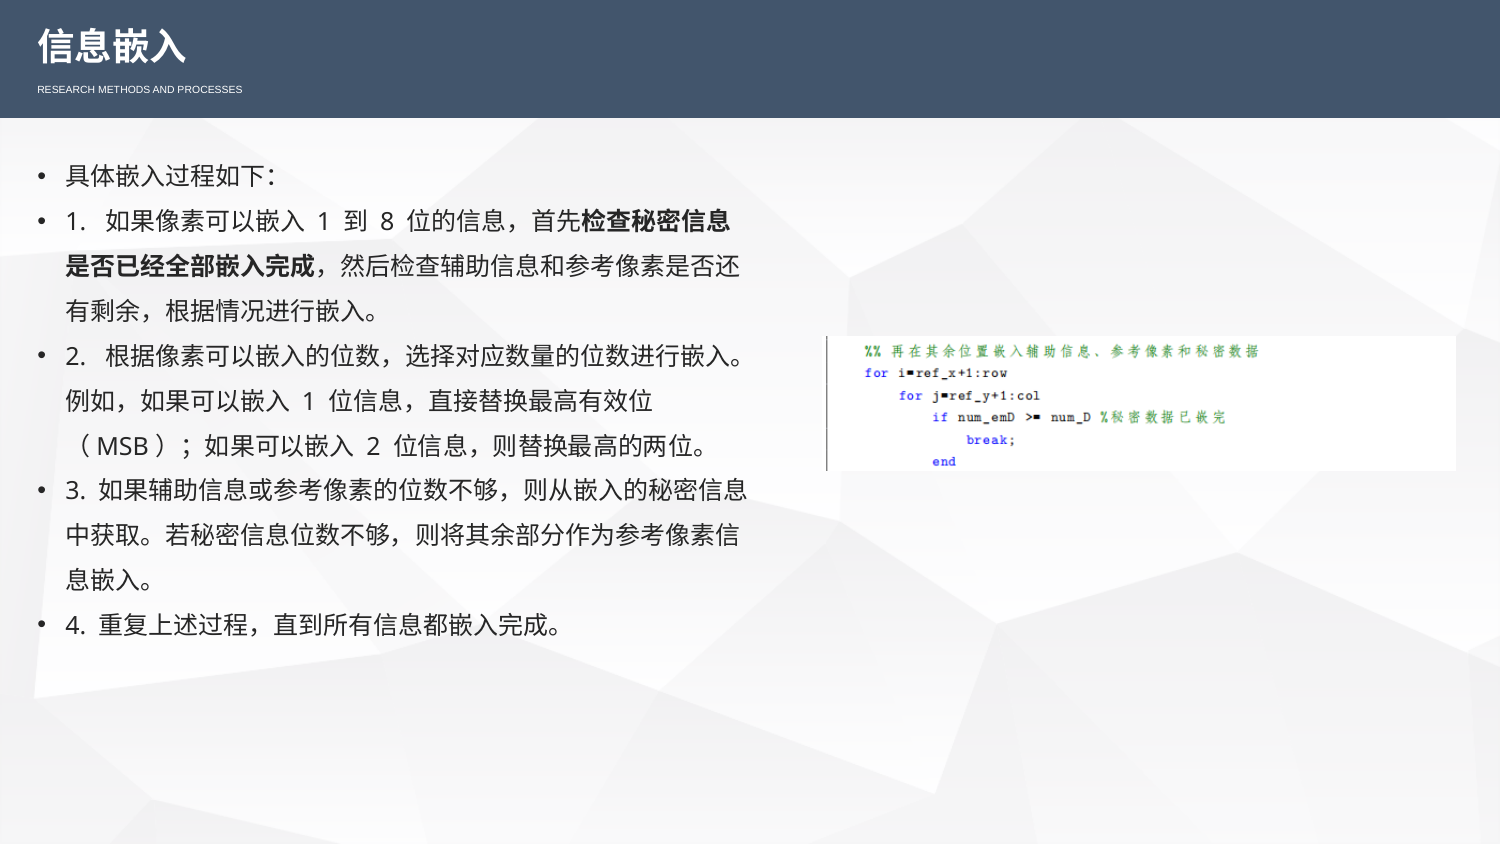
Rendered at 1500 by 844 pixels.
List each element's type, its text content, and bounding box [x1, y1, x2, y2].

text_box 信息嵌入 [22, 15, 203, 75]
picture [0, 118, 1500, 844]
text_box RESEARCH METHODS AND PROCESSES [22, 75, 371, 104]
text_box 具体嵌入过程如下： 1. 如果像素可以嵌入 1 到 8 位的信息，首先检查秘密信息是否已经全部嵌入完成，然后检查辅助信息和参考像素是否还有剩余，根据情况进行嵌入。 2. 根据像素可以嵌入的位数，选择对应数量的位数进行嵌入。例如，如果可以嵌入 1 位信息，直接替换最高有效位（MSB）；如果可以嵌入 2 位信息，则替换最高的两位。 3. 如果辅助信息或参考像素的位数不够，则从嵌入的秘密信息中获取。若秘密信息位数不够，则将其余部分作为参考像素信息嵌入。 4. 重复上述过程，直到所有信息都嵌入完成。 [22, 138, 764, 844]
